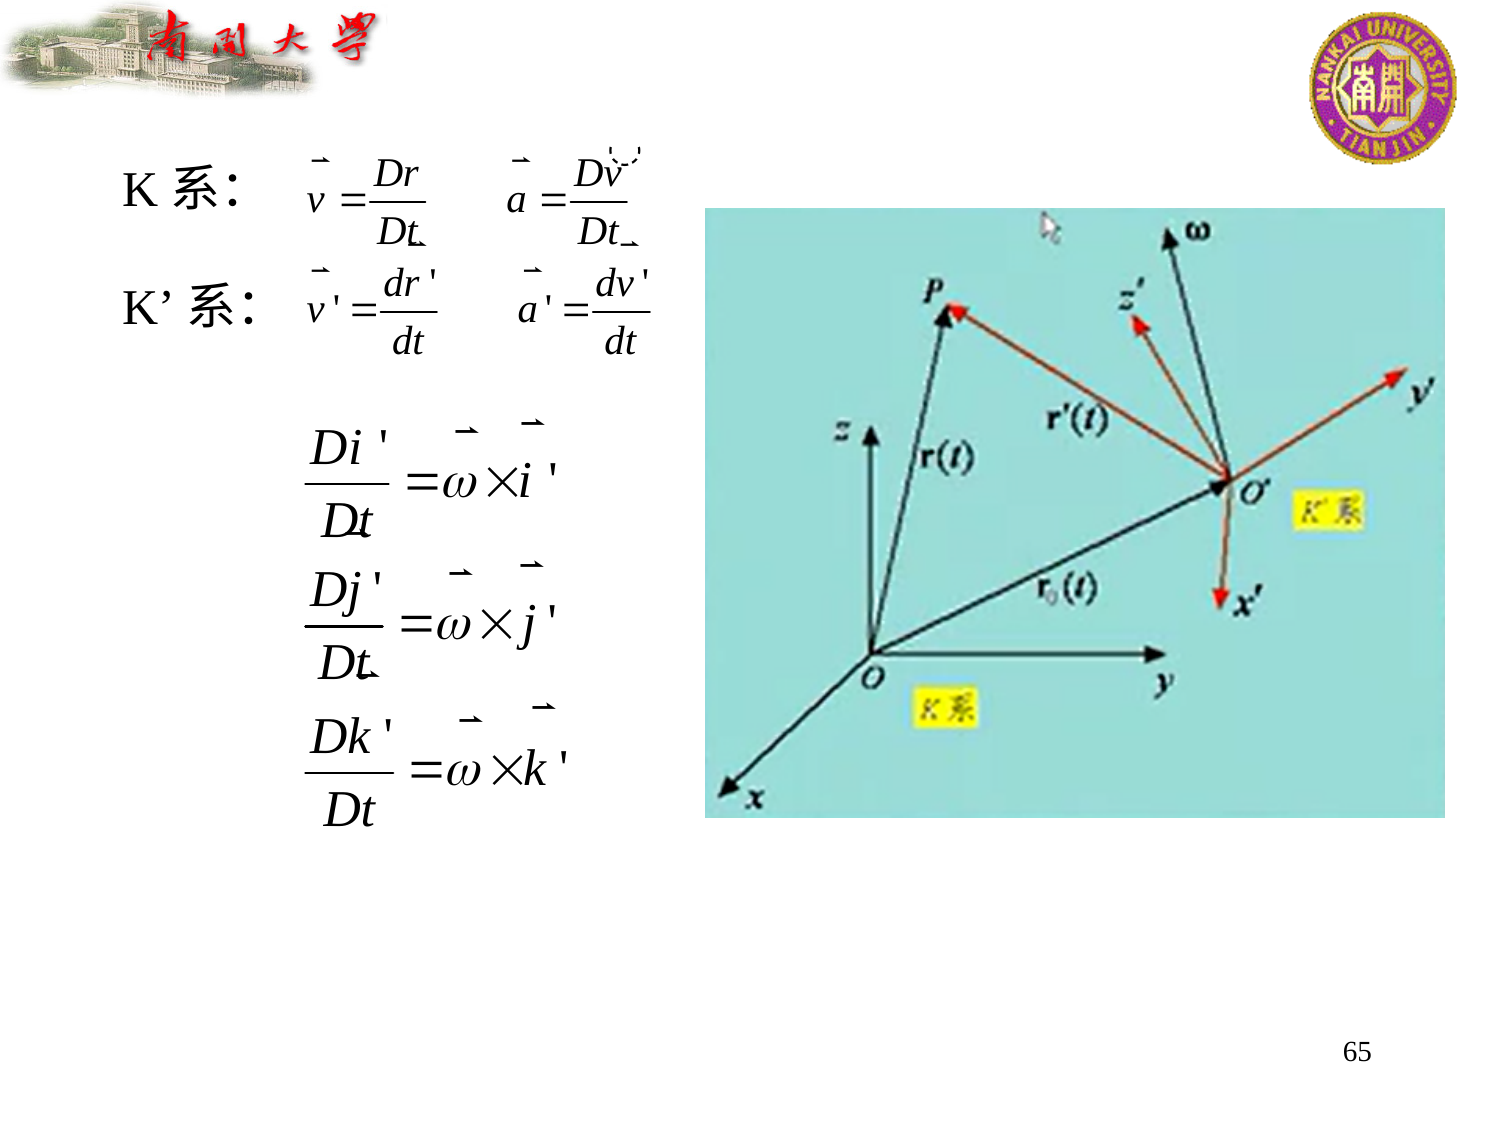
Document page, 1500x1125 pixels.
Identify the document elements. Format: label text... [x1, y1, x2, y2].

picture [1262, 0, 1500, 178]
picture [0, 0, 388, 100]
picture [705, 207, 1445, 818]
slide_number 65 [1074, 1024, 1388, 1101]
text_box K系： [107, 148, 285, 224]
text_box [300, 146, 659, 365]
text_box K’系： [107, 267, 295, 342]
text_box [296, 410, 577, 838]
